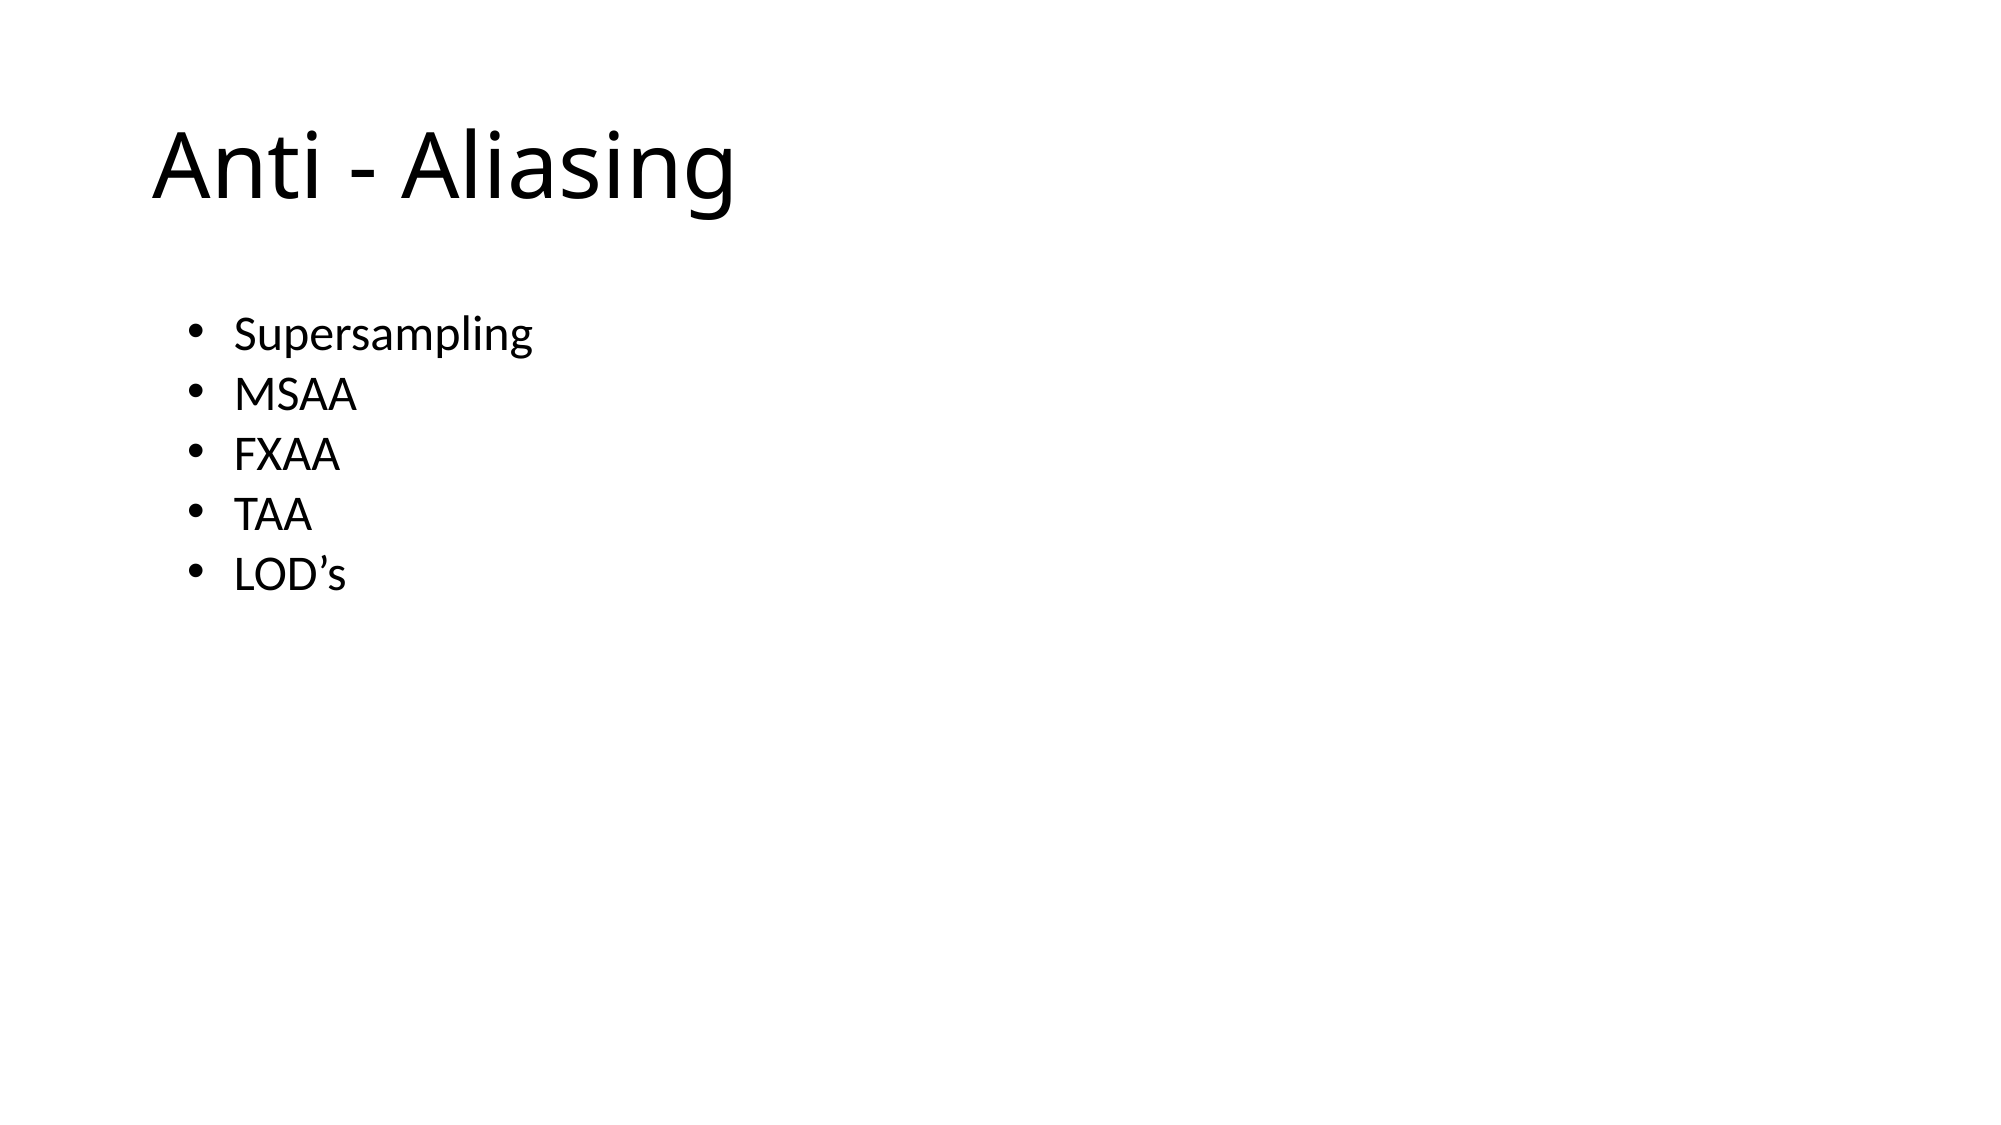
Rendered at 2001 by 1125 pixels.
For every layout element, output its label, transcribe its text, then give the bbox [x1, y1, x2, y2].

title Anti - Aliasing [137, 59, 1863, 278]
text_box Supersampling MSAA FXAA TAA LOD’s [172, 292, 549, 608]
